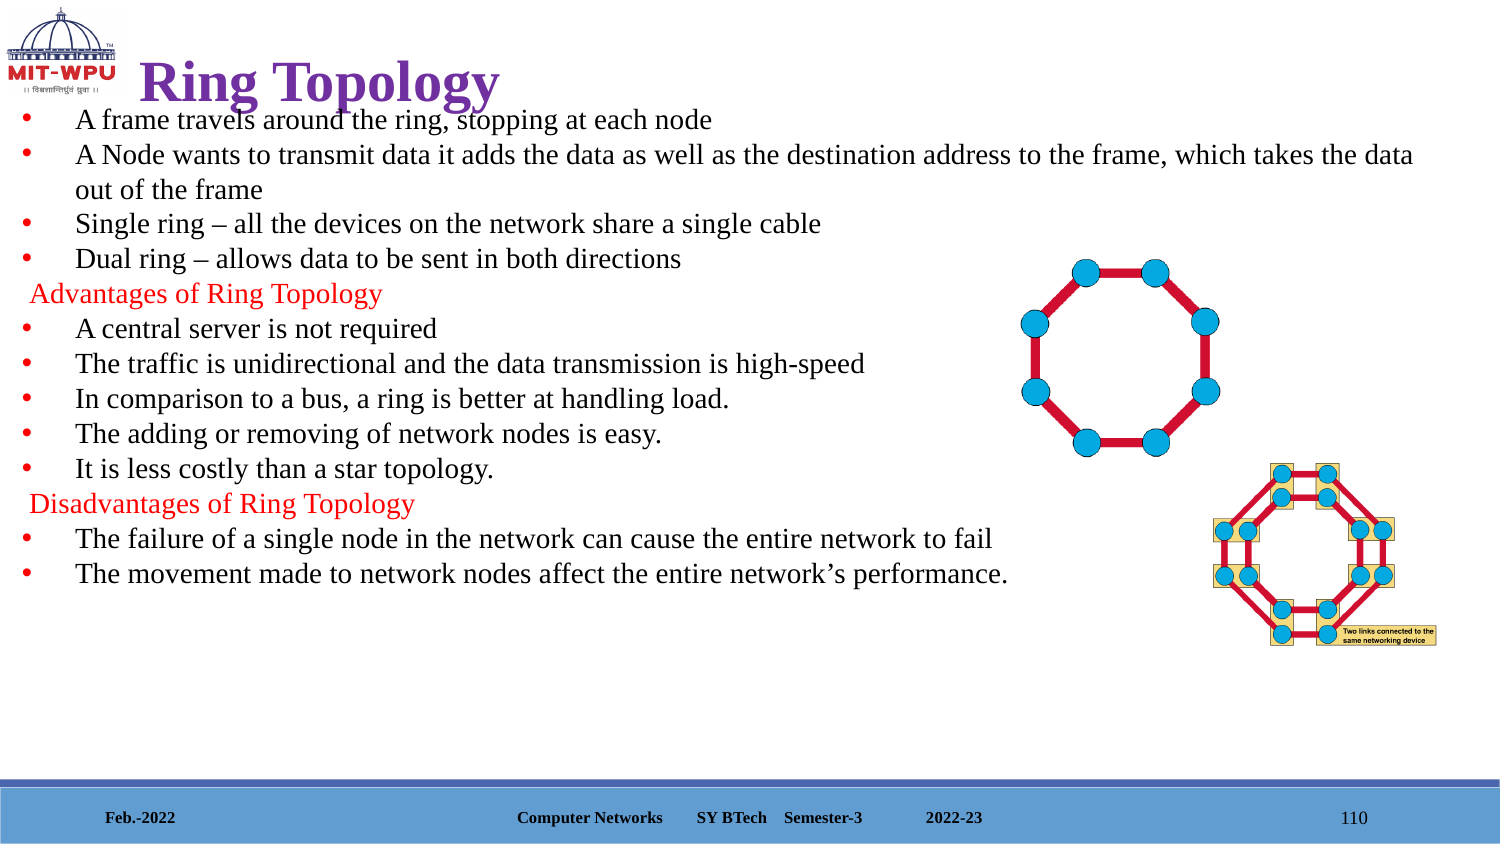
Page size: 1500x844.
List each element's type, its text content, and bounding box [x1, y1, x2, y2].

text_box Ring Topology [133, 37, 1383, 94]
text_box A frame travels around the ring, stopping at each node A Node wants to transmit data it adds the data as well as the destination address to the frame, which takes the data out of the frame Single ring – all the devices on the network share a single cable Dual ring – allows data to be sent in both directions Advantages of Ring Topology A central server is not required The traffic is unidirectional and the data transmission is high-speed In comparison to a bus, a ring is better at handling load. The adding or removing of network nodes is easy. It is less costly than a star topology. Disadvantages of Ring Topology The failure of a single node in the network can cause the entire network to fail The movement made to network nodes affect the entire network’s performance. [0, 94, 1432, 736]
picture [1005, 253, 1442, 649]
slide_number Feb.-2022 [93, 794, 432, 840]
picture [6, 7, 129, 95]
footer Computer Networks SY BTech Semester-3 2022-23 [453, 794, 1047, 840]
slide_number ‹#› [1218, 794, 1380, 840]
